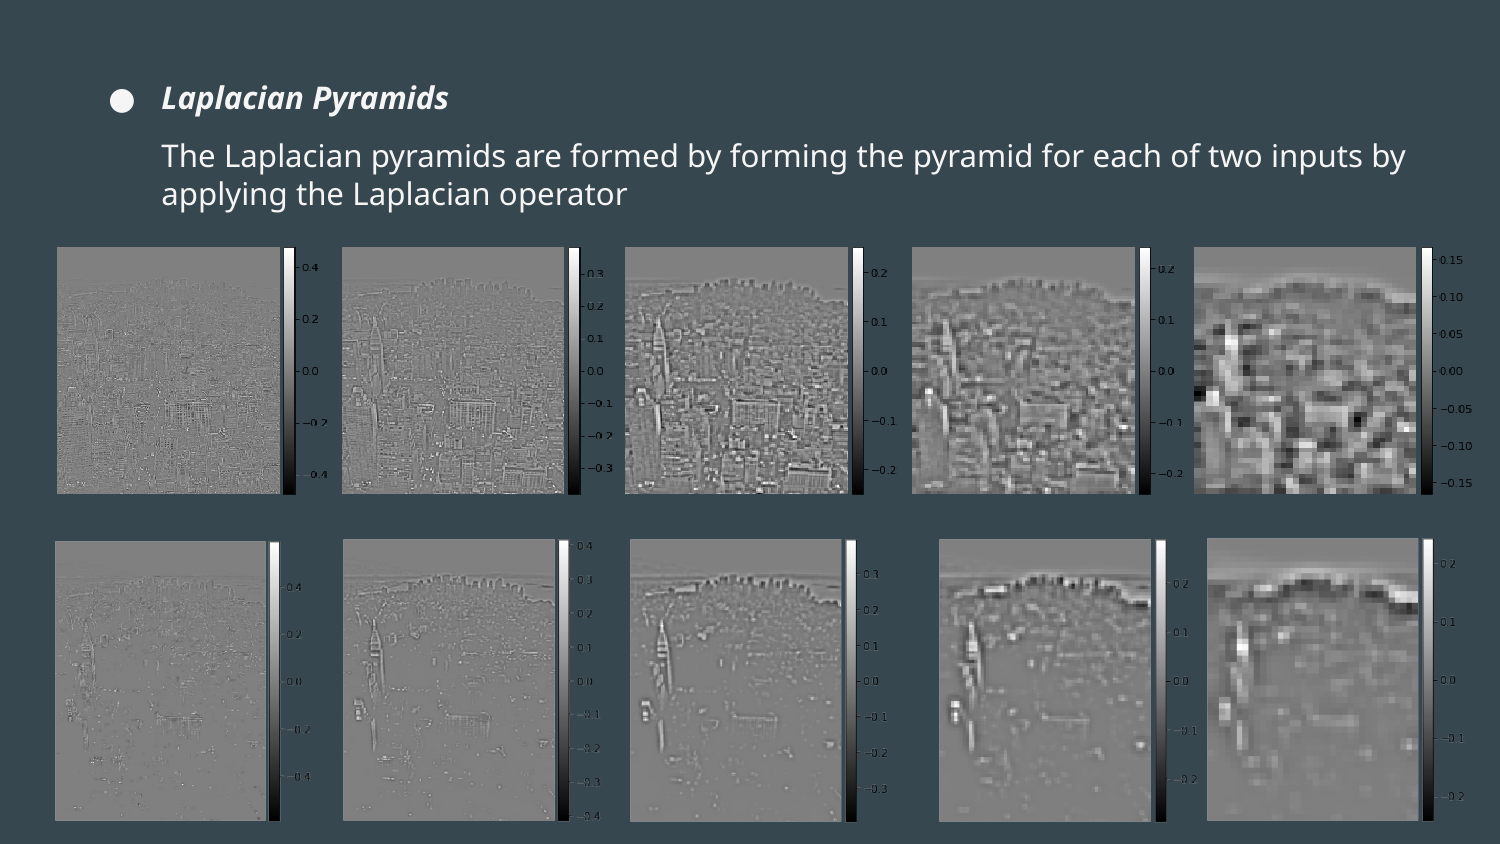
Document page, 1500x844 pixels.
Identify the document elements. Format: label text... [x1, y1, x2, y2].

text_box Laplacian Pyramids The Laplacian pyramids are formed by forming the pyramid for each of two inputs by applying the Laplacian operator [71, 63, 1429, 224]
picture [49, 241, 1482, 500]
picture [336, 533, 609, 829]
picture [48, 534, 319, 828]
picture [623, 533, 896, 829]
picture [932, 532, 1473, 829]
